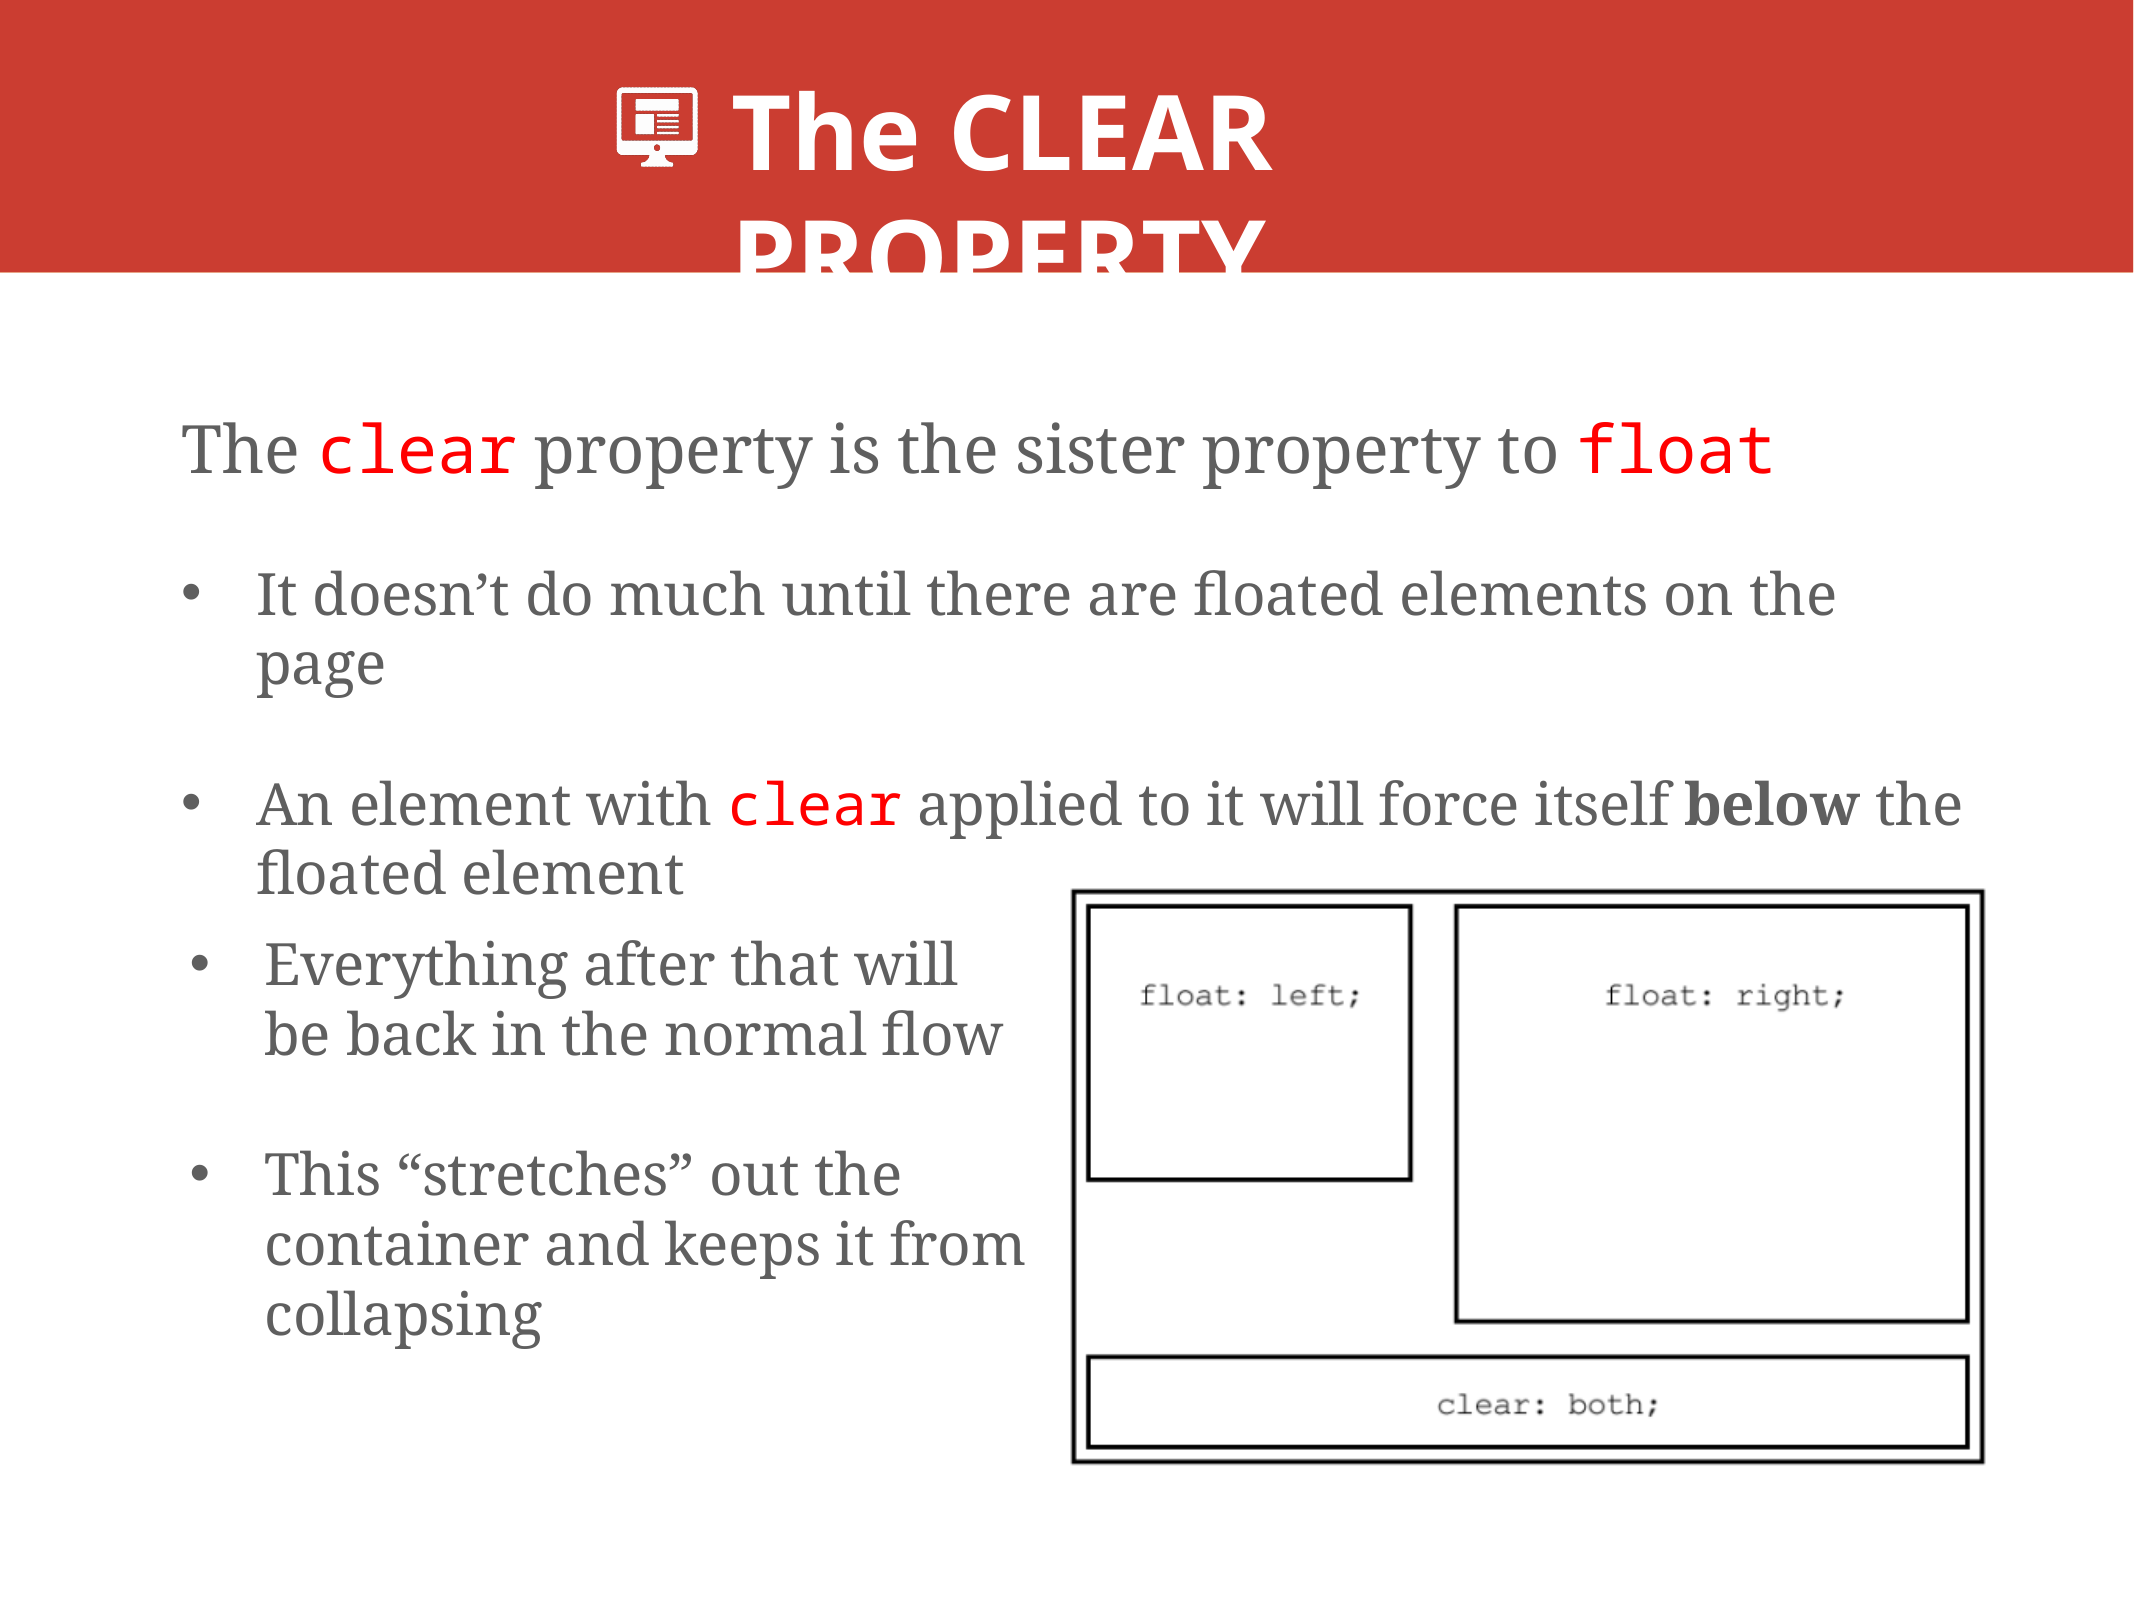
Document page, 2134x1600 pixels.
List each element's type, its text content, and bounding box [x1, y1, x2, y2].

picture [1066, 887, 1992, 1467]
text_box [616, 87, 698, 167]
title The CLEAR PROPERTY [729, 66, 1405, 334]
text_box Everything after that will be back in the normal flow This “stretches” out the container and keeps it from collapsing [172, 849, 1042, 1355]
text_box The clear property is the sister property to float It doesn’t do much until there are floated elements on the page An element with clear applied to it will force itself below the floated element [179, 406, 1967, 1047]
text_box [0, 0, 2134, 273]
